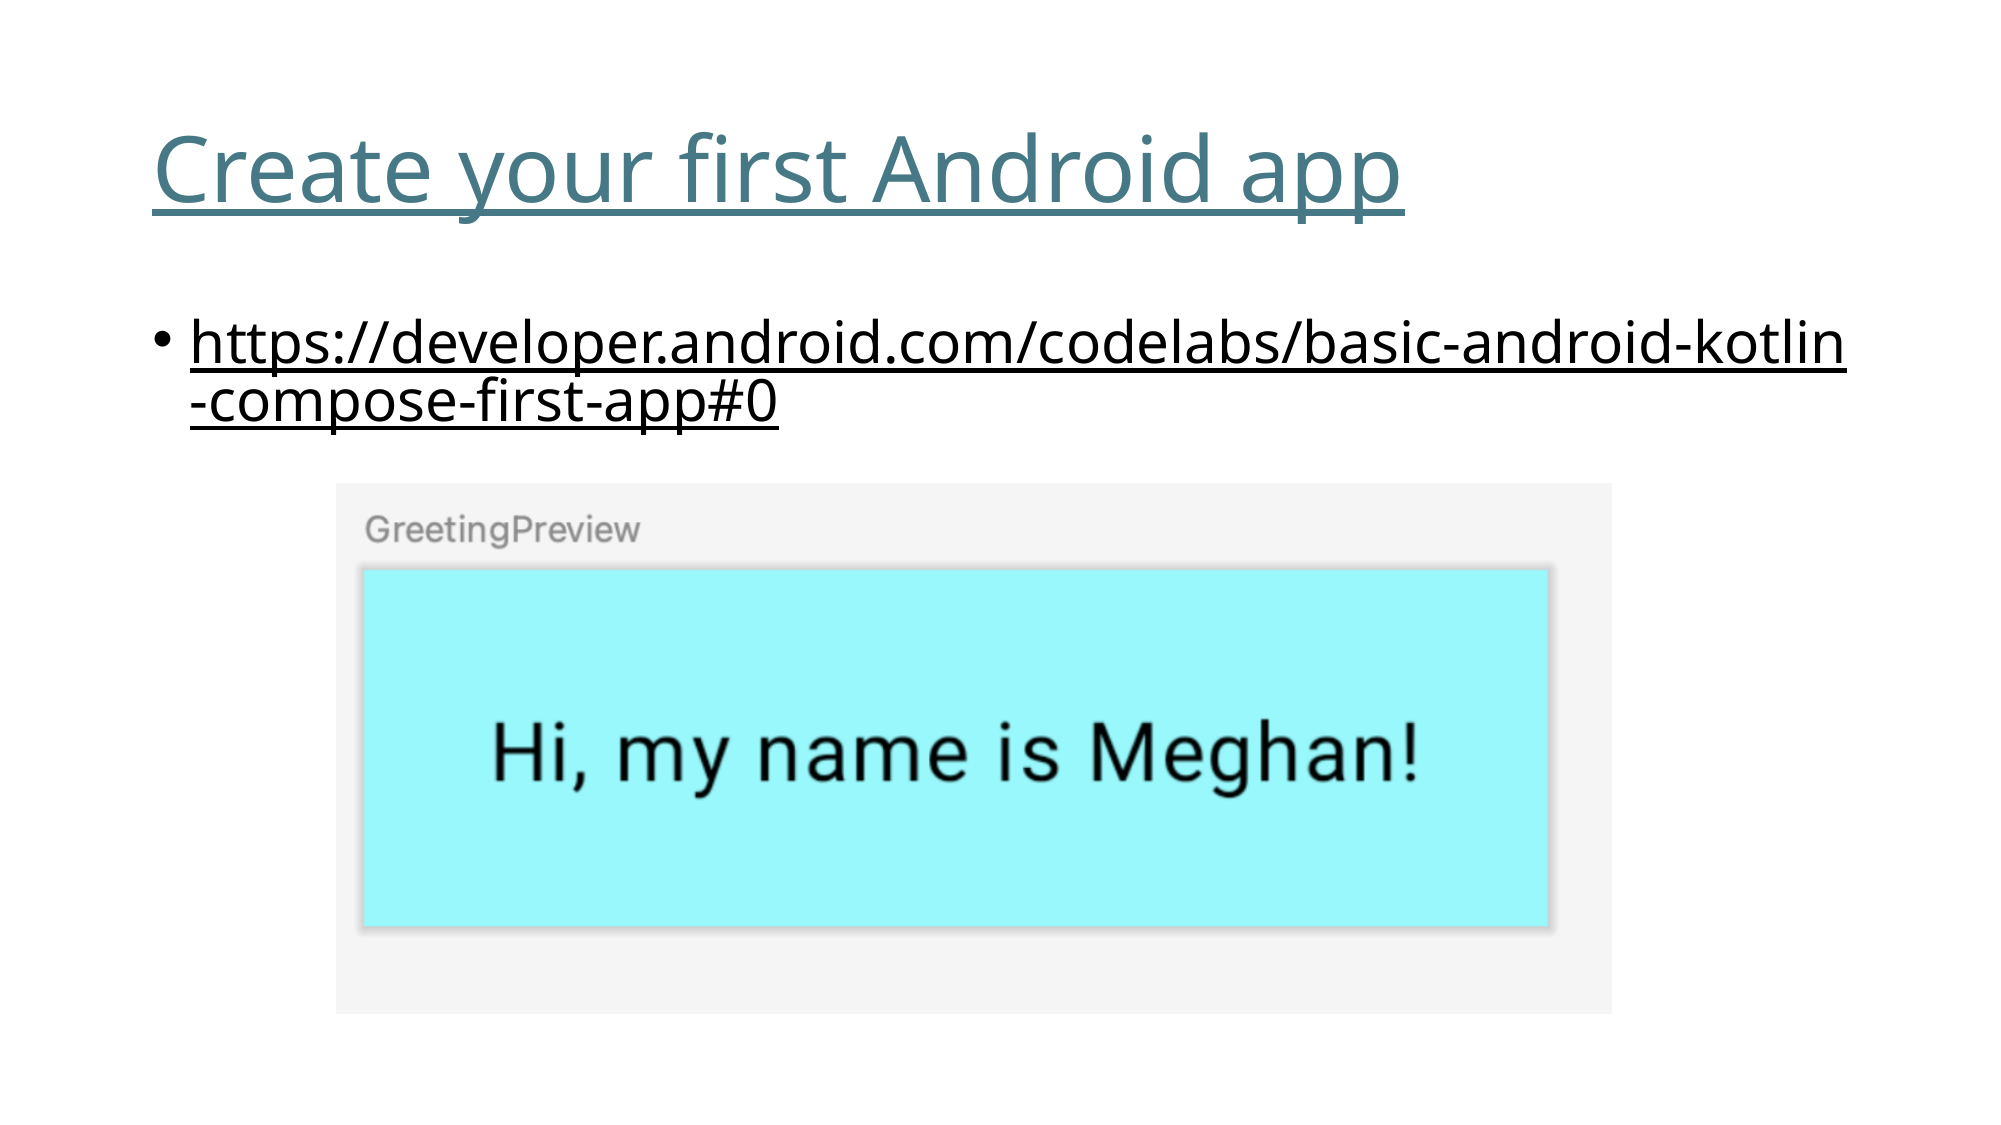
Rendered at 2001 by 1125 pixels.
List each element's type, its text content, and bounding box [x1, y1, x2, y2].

picture [335, 479, 1612, 1014]
list https://developer.android.com/codelabs/basic-android-kotlin-compose-first-app#0 [137, 299, 1863, 1014]
title Create your first Android app [137, 59, 1863, 278]
